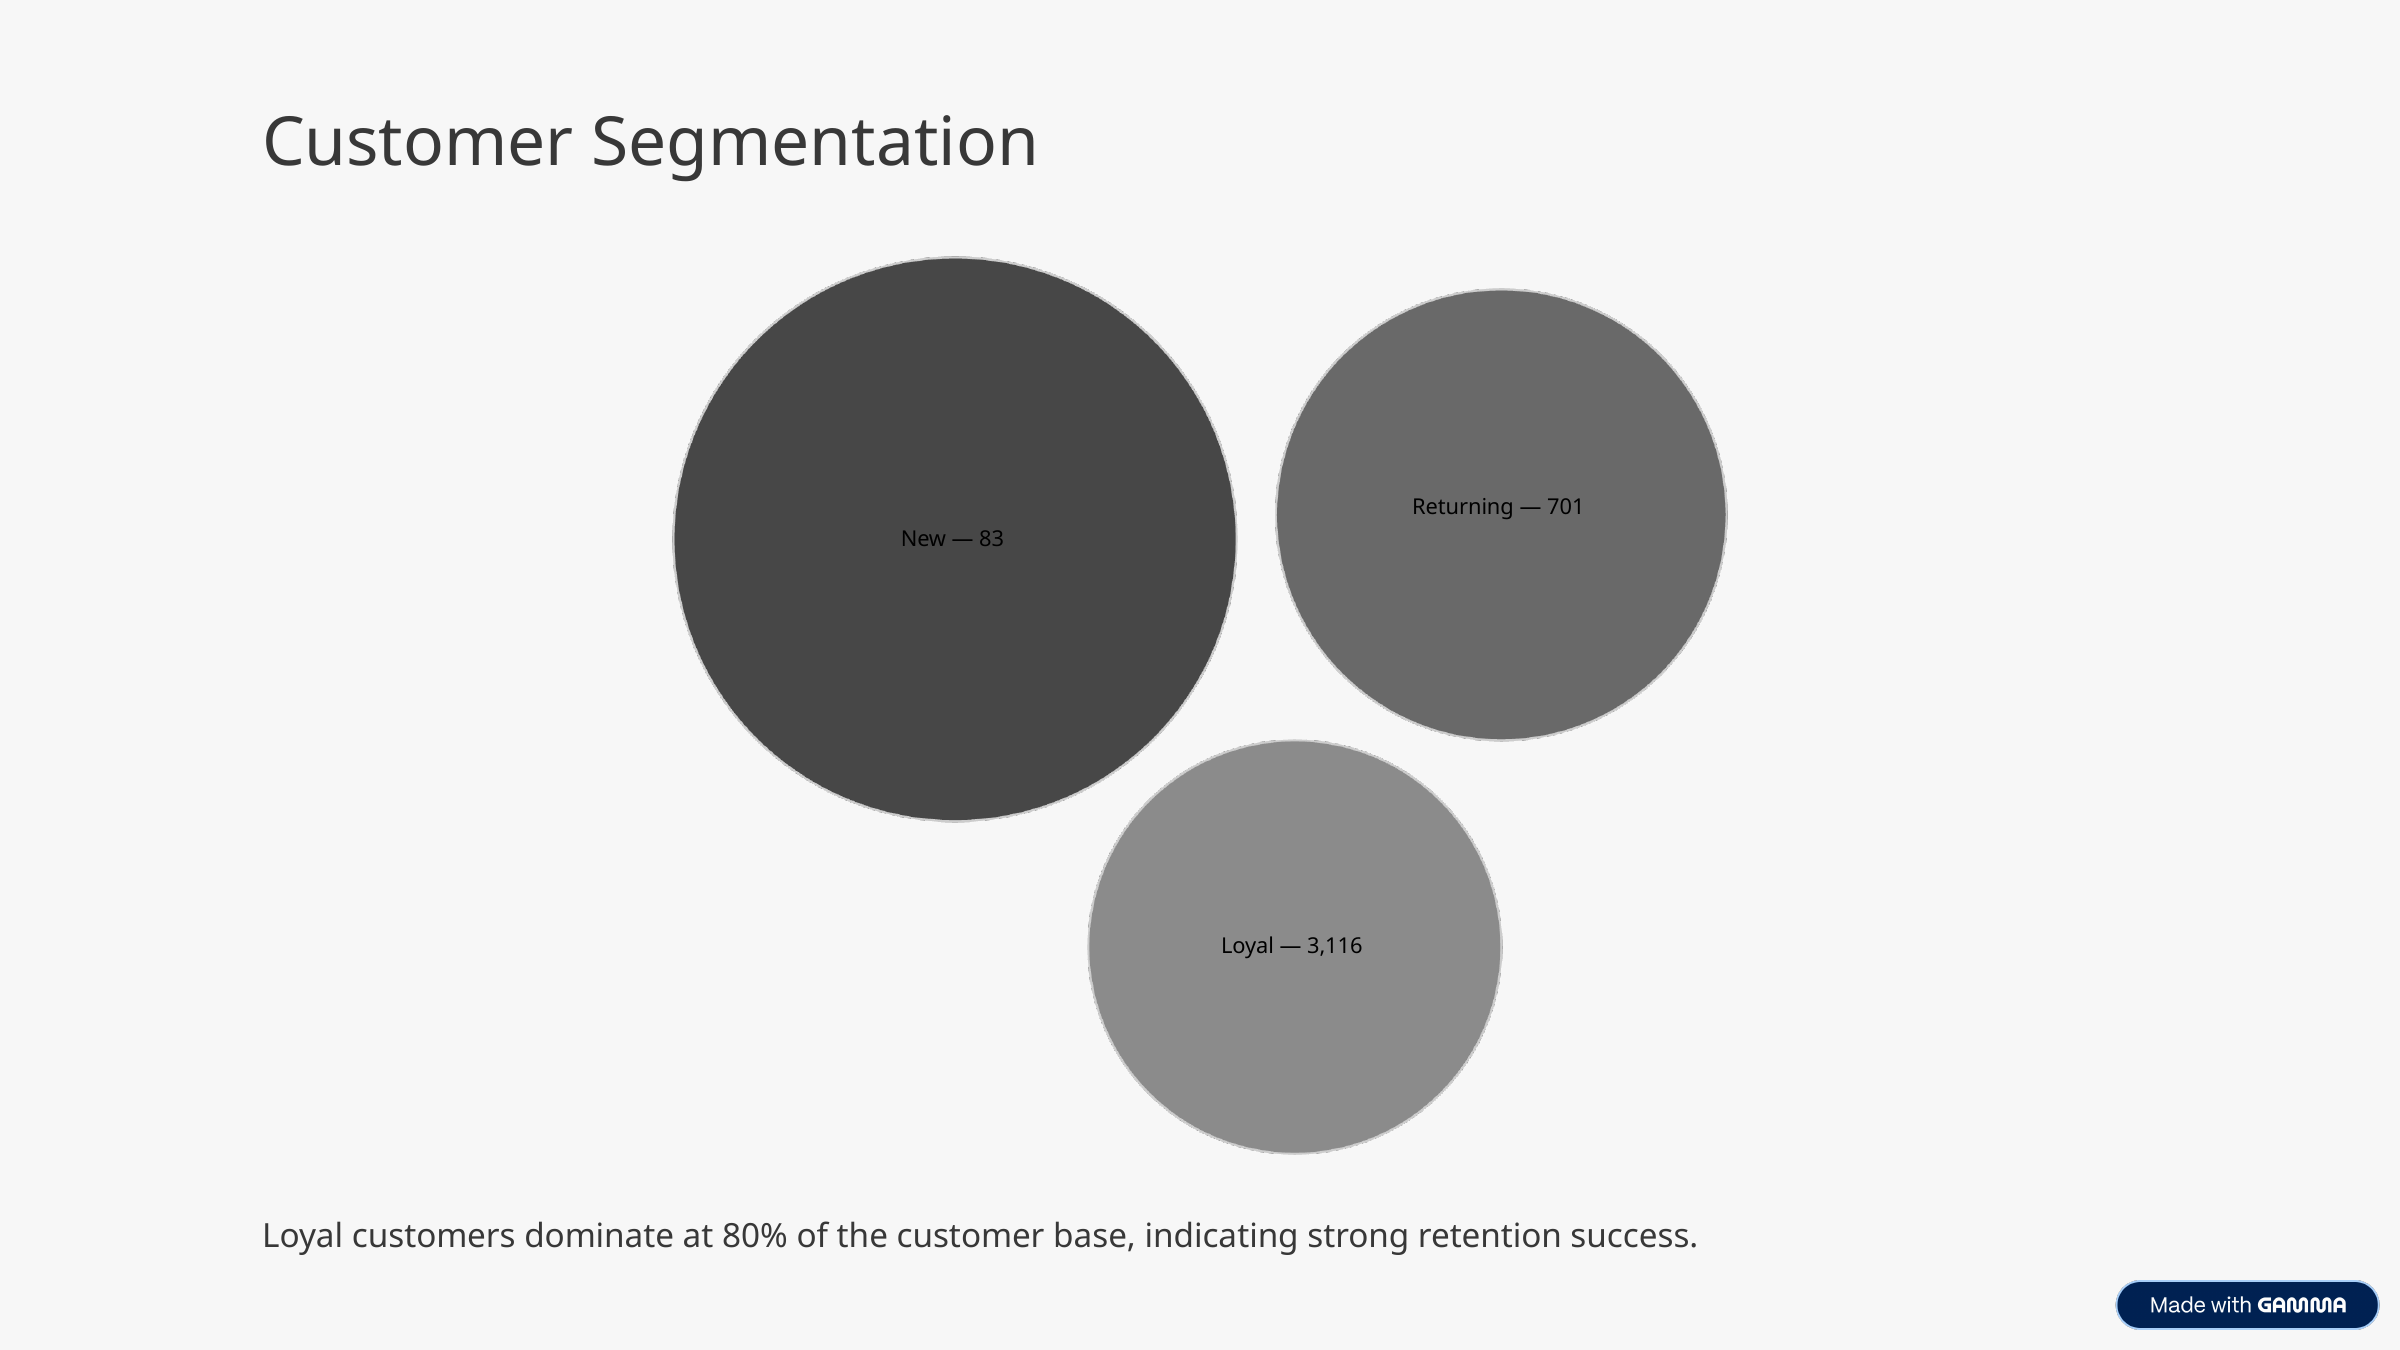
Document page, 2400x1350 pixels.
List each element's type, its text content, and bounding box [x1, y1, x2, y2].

picture [652, 236, 1748, 1174]
picture [2106, 1271, 2389, 1339]
text_box Loyal customers dominate at 80% of the customer base, indicating strong retention success. [262, 1205, 2138, 1256]
text_box Customer Segmentation [262, 94, 942, 180]
